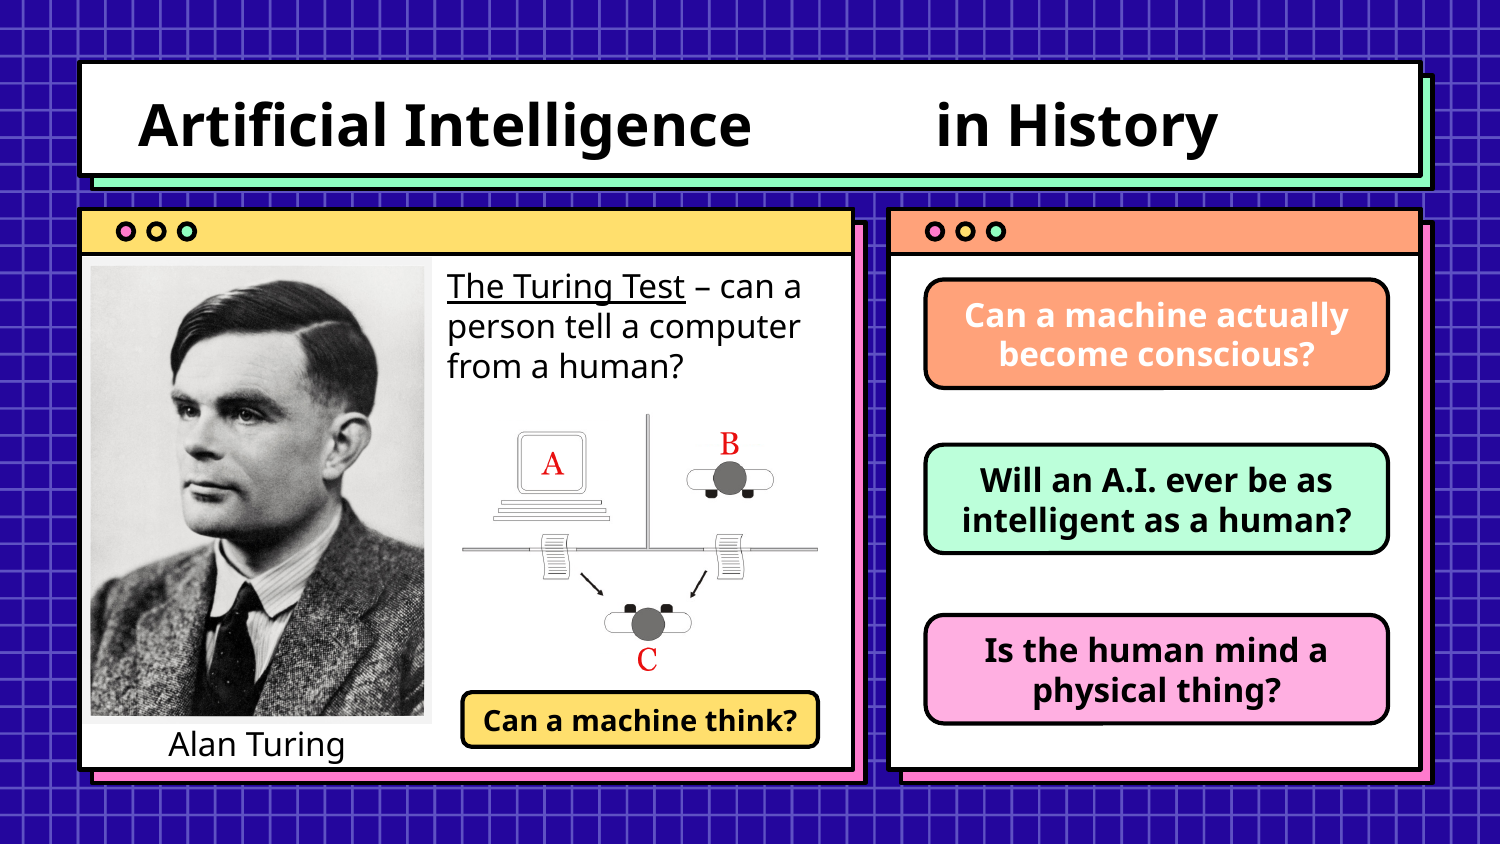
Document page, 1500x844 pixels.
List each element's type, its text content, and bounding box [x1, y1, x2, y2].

text_box Can a machine think? [460, 690, 821, 749]
text_box Alan Turing [81, 730, 434, 766]
text_box Artificial Intelligence [124, 80, 957, 175]
text_box The Turing Test – can a person tell a computer from a human? [430, 256, 850, 405]
text_box Will an A.I. ever be as intelligent as a human? [923, 442, 1391, 556]
picture [0, 0, 1500, 844]
text_box Is the human mind a physical thing? [923, 612, 1391, 726]
text_box Can a machine actually become conscious? [923, 277, 1391, 391]
text_box in History [957, 80, 1336, 175]
